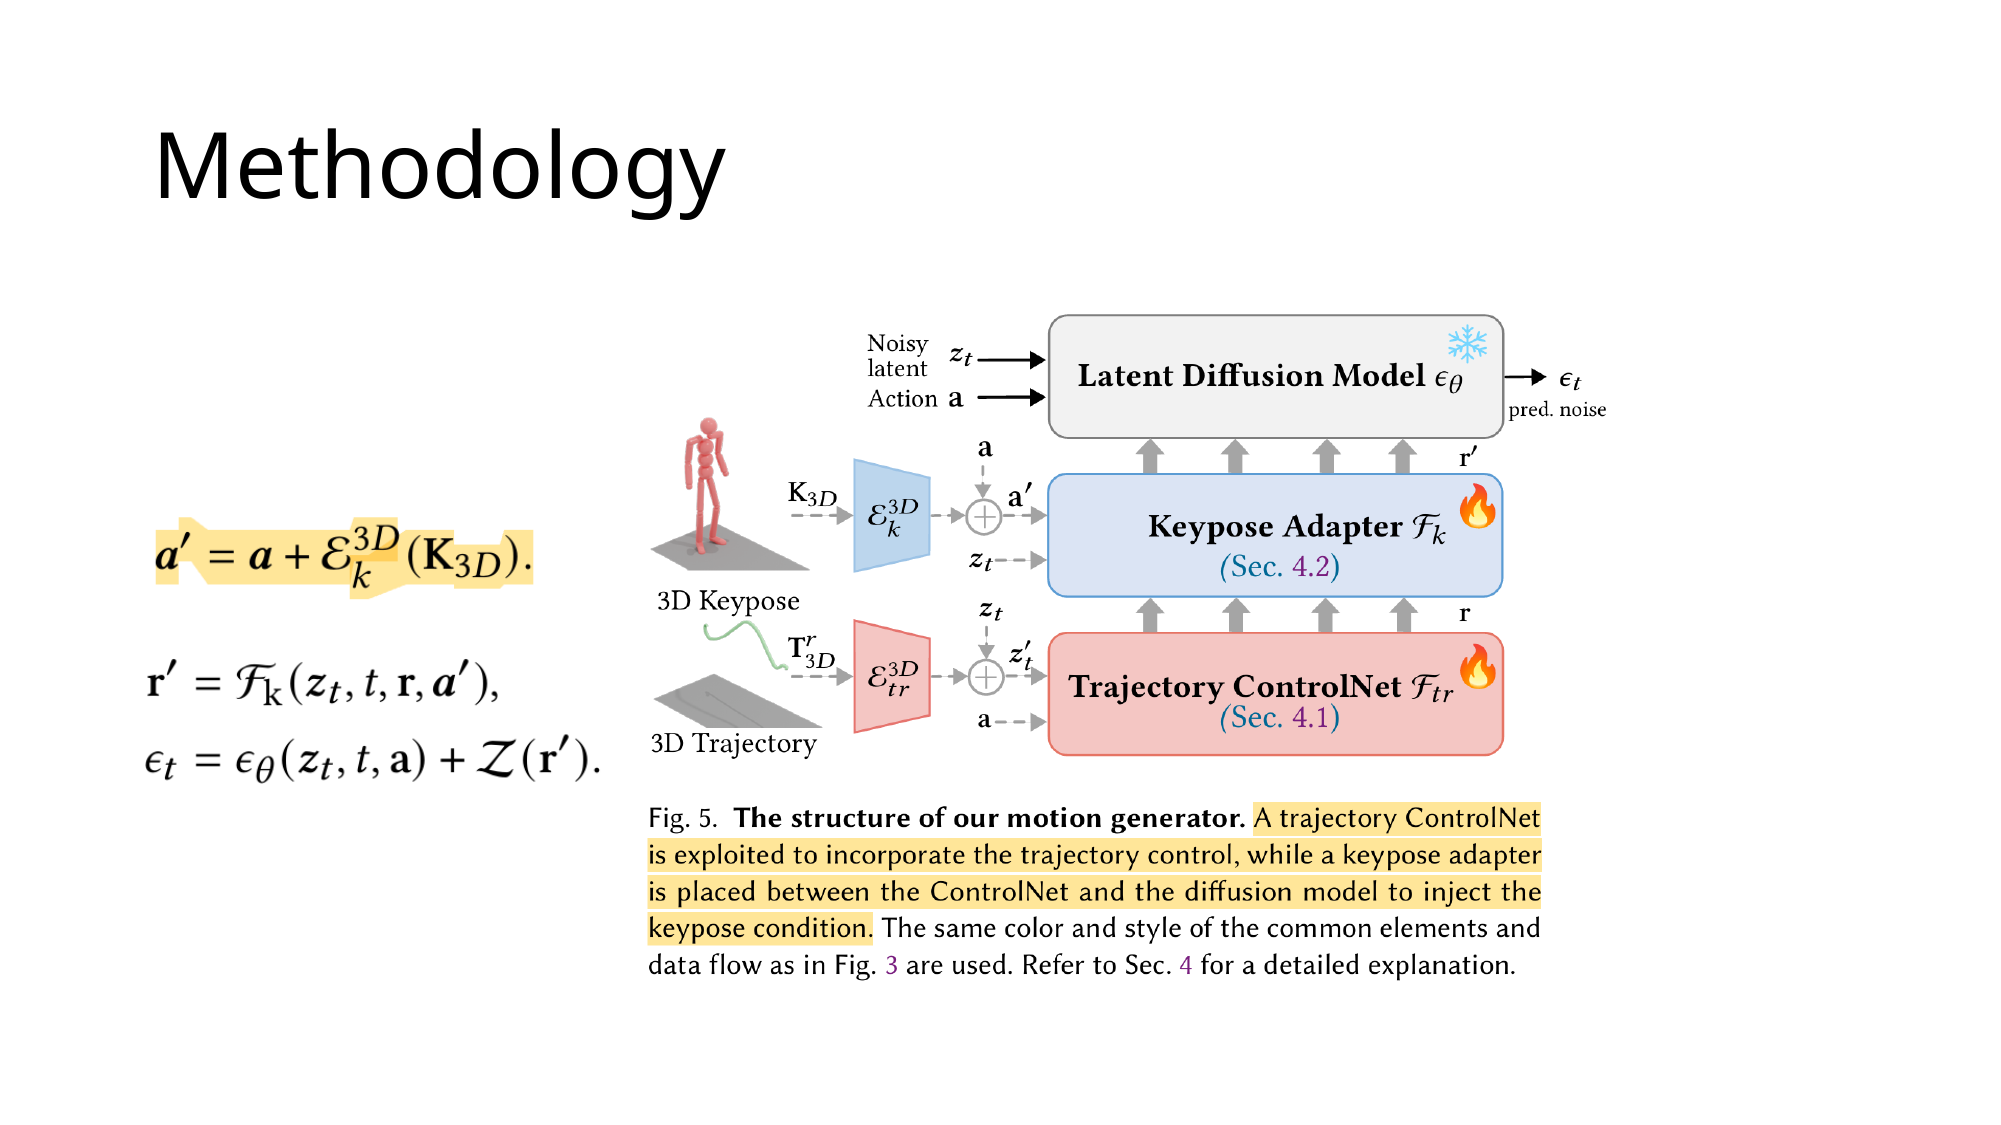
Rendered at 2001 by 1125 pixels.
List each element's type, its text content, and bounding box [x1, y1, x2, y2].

title Methodology [137, 59, 1863, 278]
picture [93, 634, 623, 812]
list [622, 279, 1620, 994]
picture [137, 490, 550, 616]
